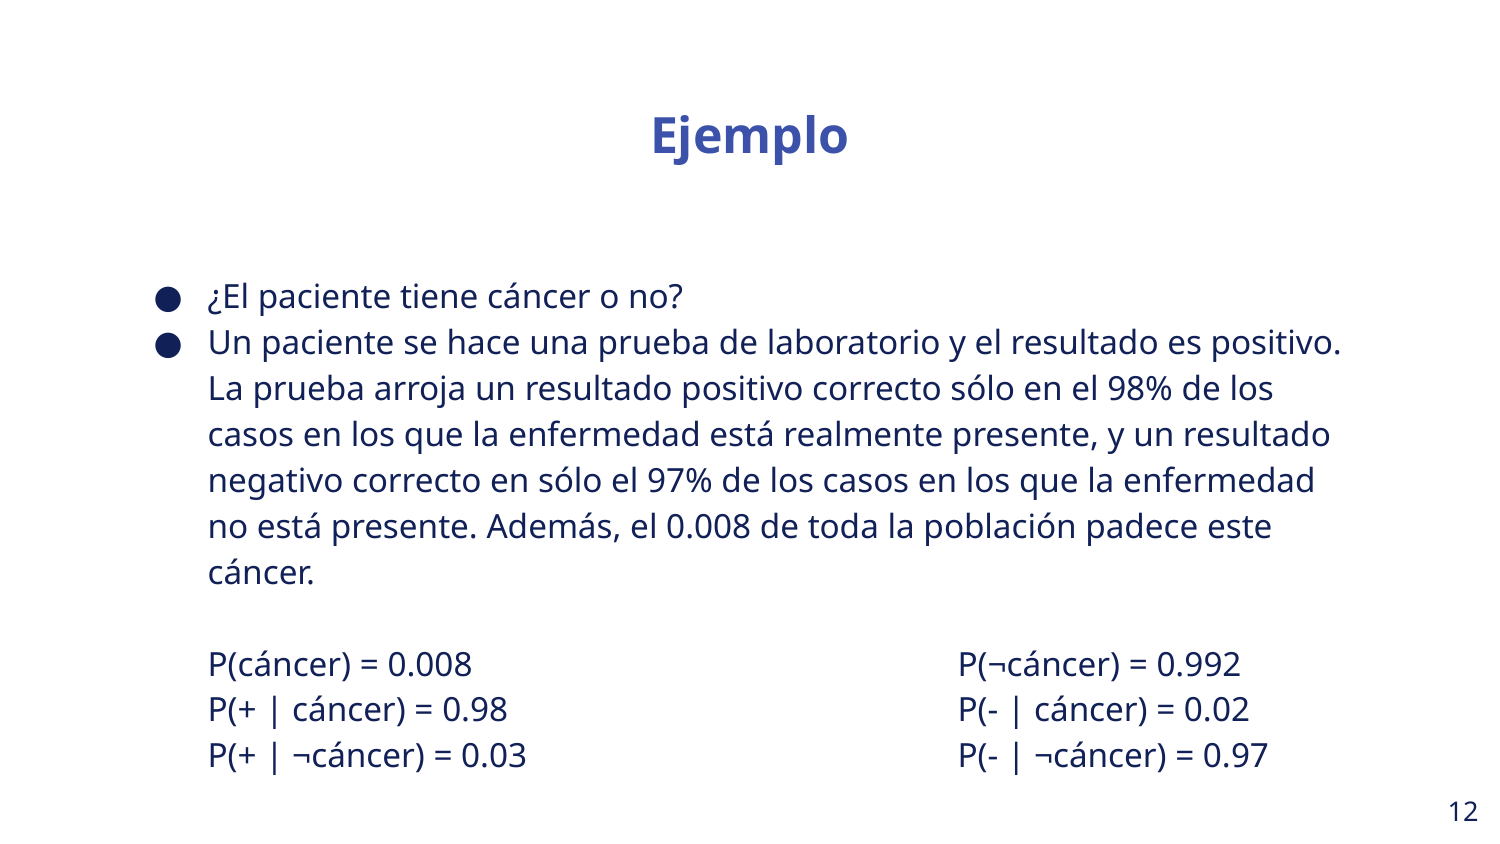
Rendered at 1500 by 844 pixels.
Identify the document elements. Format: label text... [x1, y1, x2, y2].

text_box Ejemplo [0, 88, 1500, 183]
slide_number ‹#› [1403, 779, 1494, 844]
text_box ¿El paciente tiene cáncer o no? Un paciente se hace una prueba de laboratorio y el resultado es positivo. La prueba arroja un resultado positivo correcto sólo en el 98% de los casos en los que la enfermedad está realmente presente, y un resultado negativo correcto en sólo el 97% de los casos en los que la enfermedad no está presente. Además, el 0.008 de toda la población padece este cáncer. P(cáncer) = 0.008 P(¬cáncer) = 0.992 P(+ | cáncer) = 0.98 P(- | cáncer) = 0.02 P(+ | ¬cáncer) = 0.03 P(- | ¬cáncer) = 0.97 [117, 254, 1382, 762]
